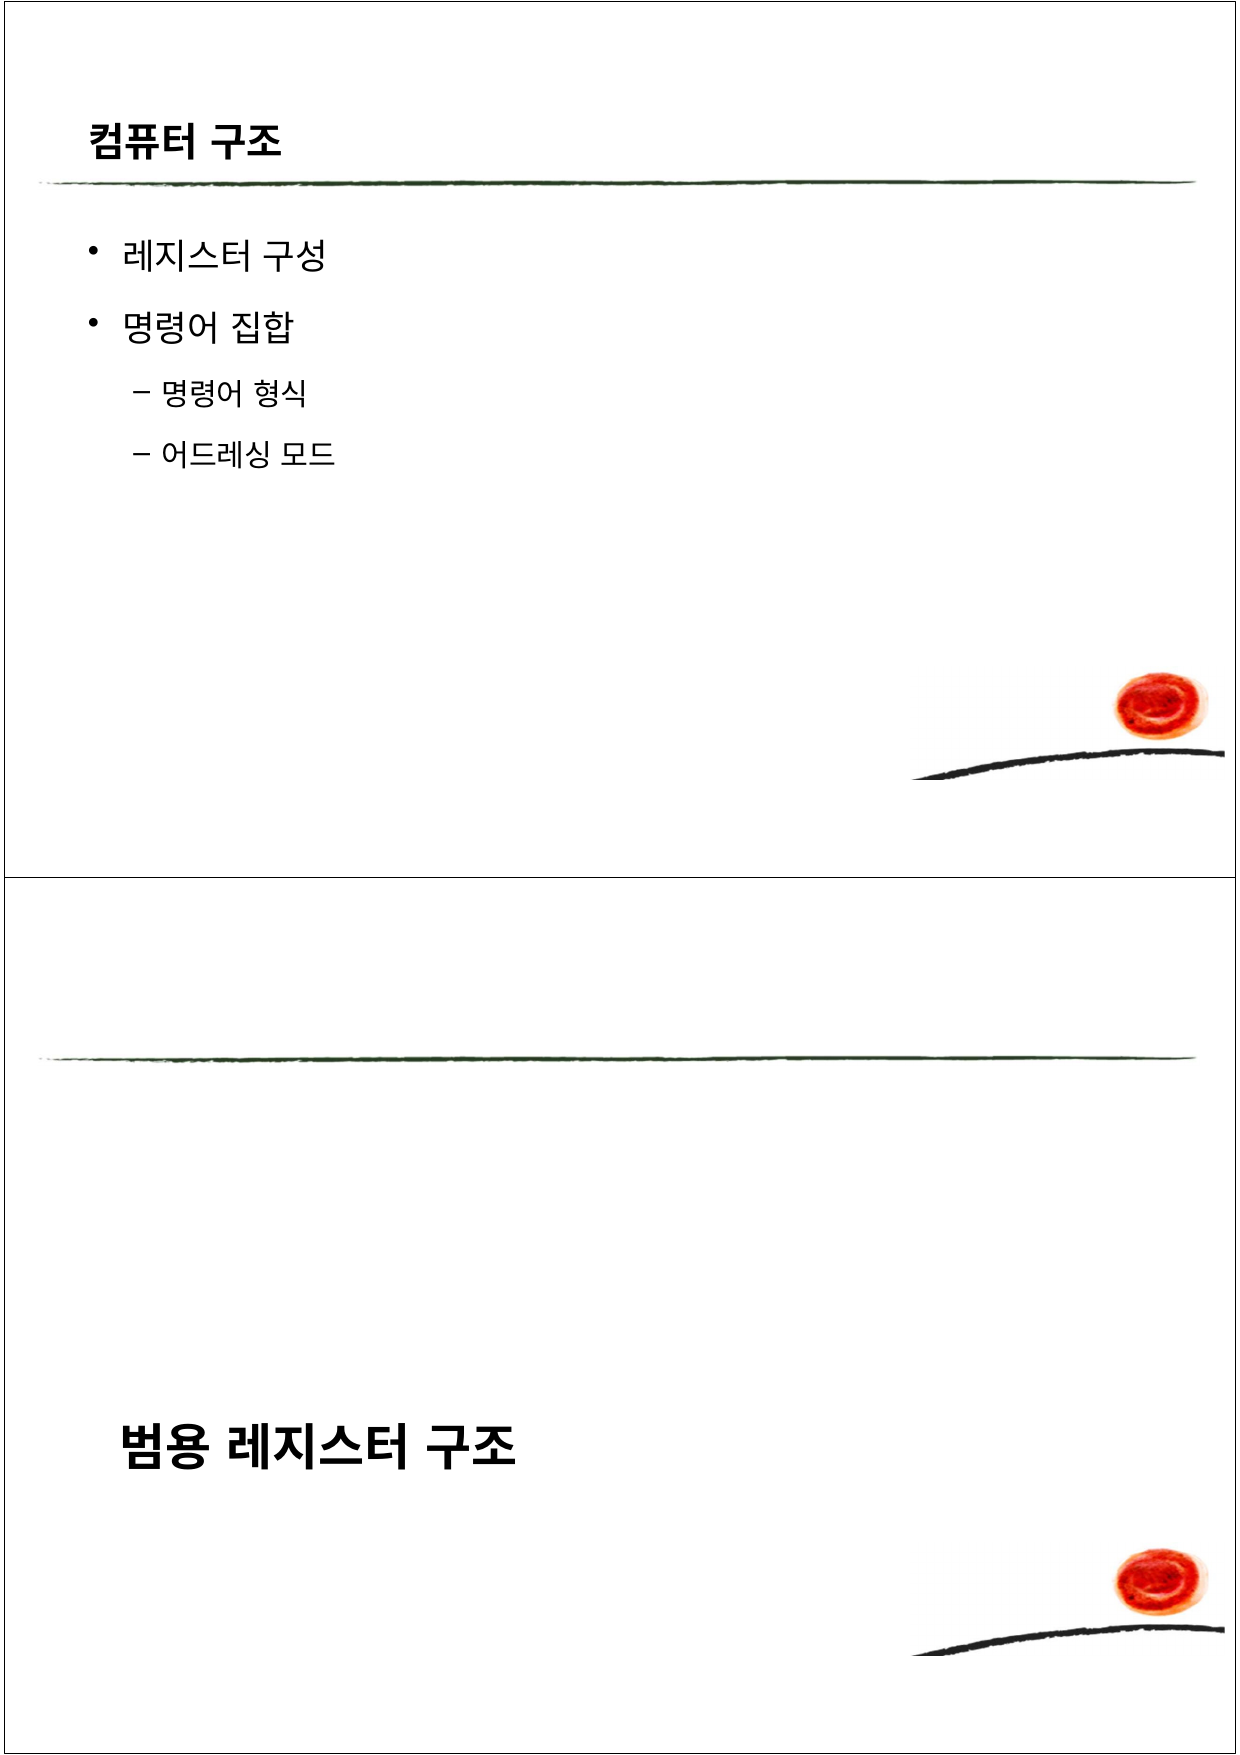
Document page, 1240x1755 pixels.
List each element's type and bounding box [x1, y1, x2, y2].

text_box [4, 877, 1236, 1753]
text_box [4, 1, 1236, 877]
